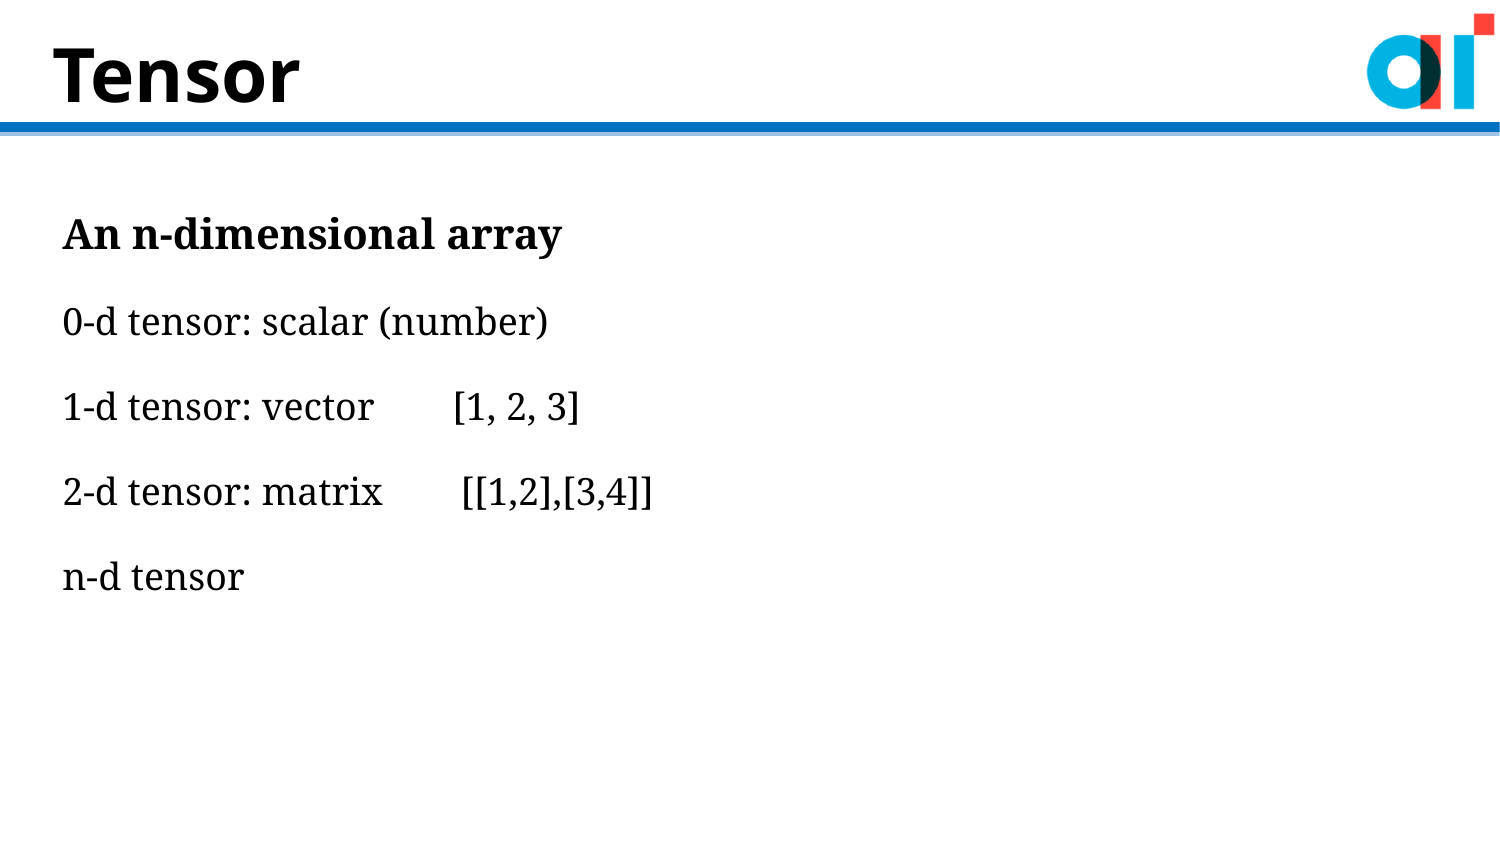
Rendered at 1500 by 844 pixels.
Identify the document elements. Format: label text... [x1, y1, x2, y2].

picture [1355, 0, 1500, 121]
title Tensor [41, 21, 1439, 125]
list An n-dimensional array 0-d tensor: scalar (number) 1-d tensor: vector [1, 2, 3] 2-d tensor: matrix [[1,2],[3,4]] n-d tensor [51, 189, 1449, 750]
